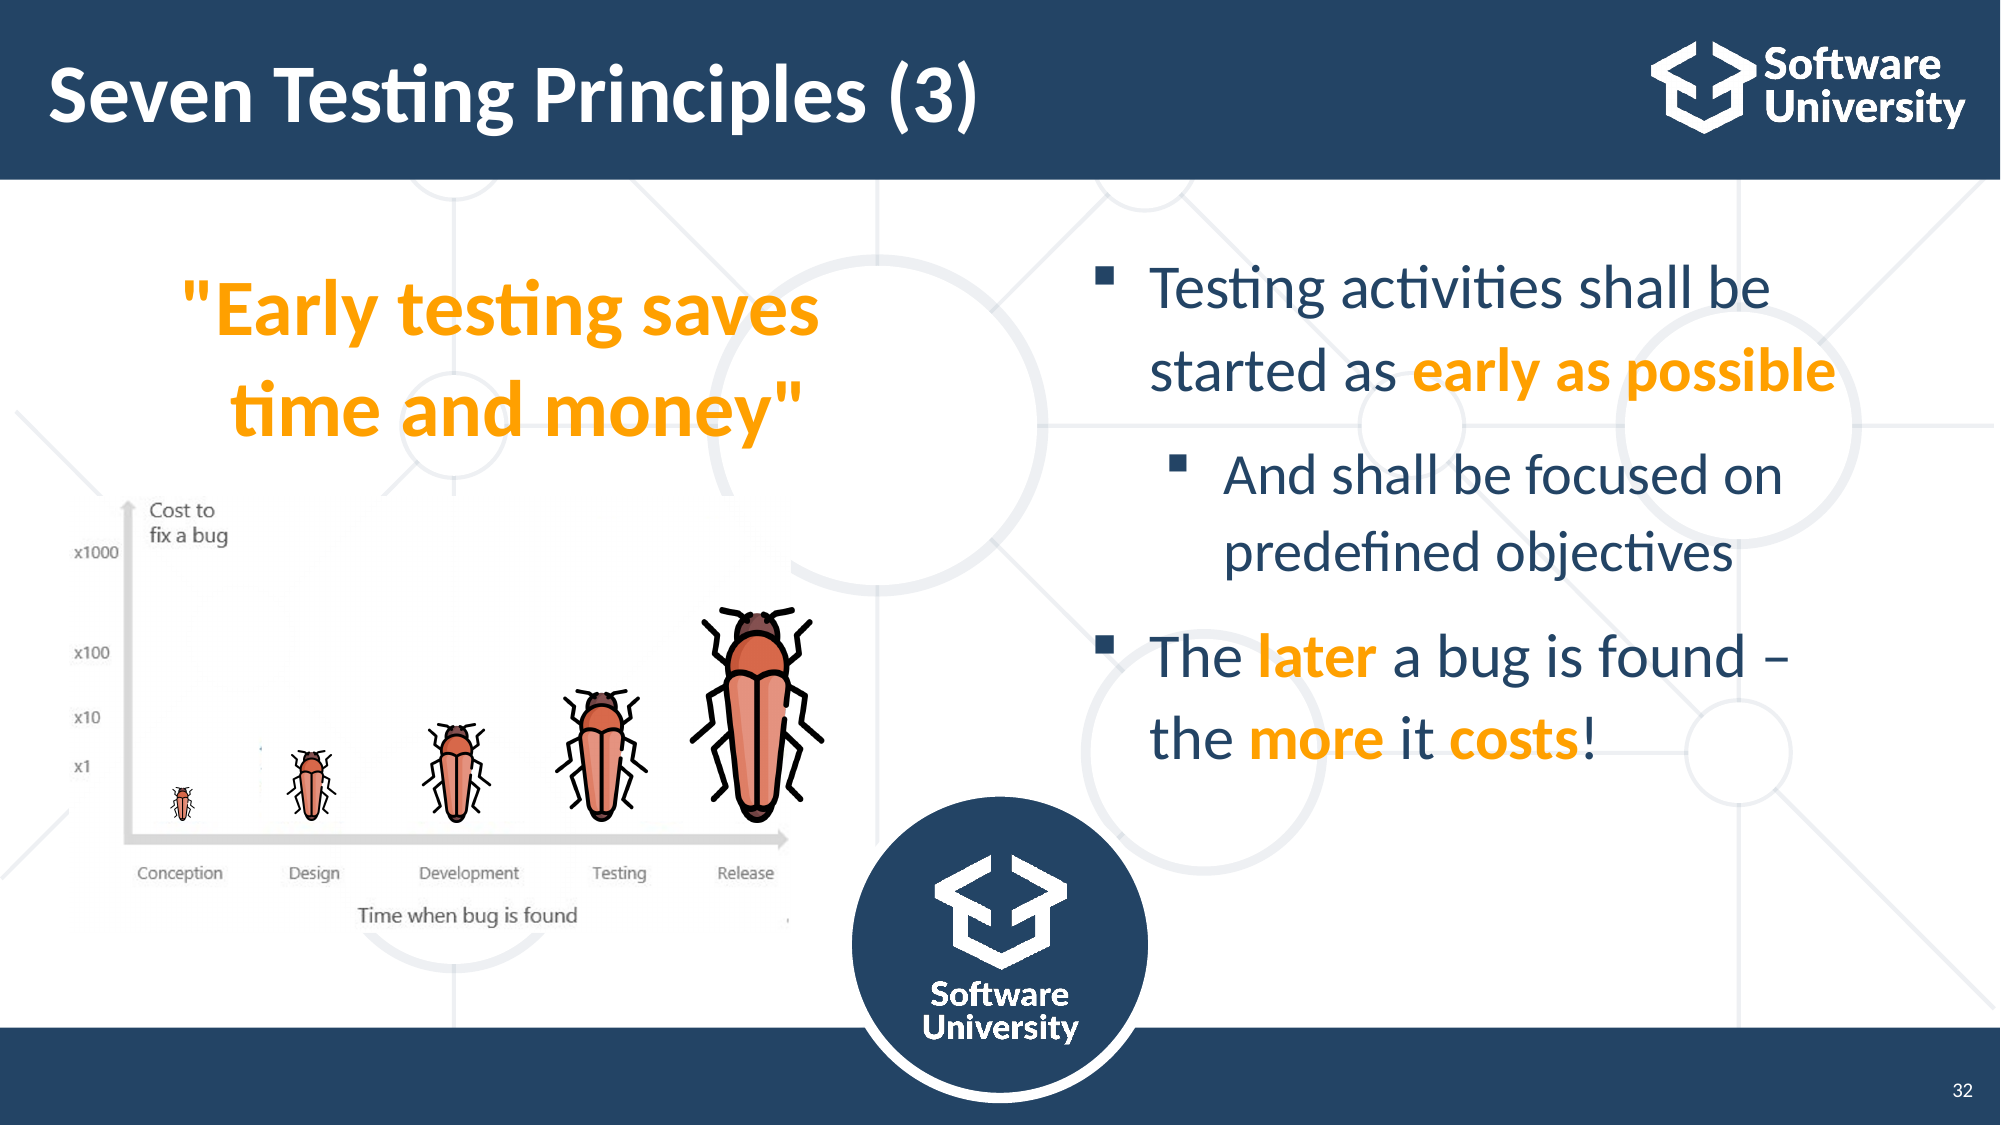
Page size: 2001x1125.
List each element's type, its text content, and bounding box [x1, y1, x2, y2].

list Testing activities shall be started as early as possible And shall be focused on predefined objectives The later a bug is found – the more it costs! [999, 233, 1969, 973]
list "Early testing saves time and money" [90, 245, 912, 460]
picture [921, 854, 1079, 1049]
slide_number 32 [1927, 1060, 1989, 1109]
title Seven Testing Principles (3) [31, 16, 1625, 162]
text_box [69, 496, 853, 933]
picture [1651, 41, 1966, 134]
